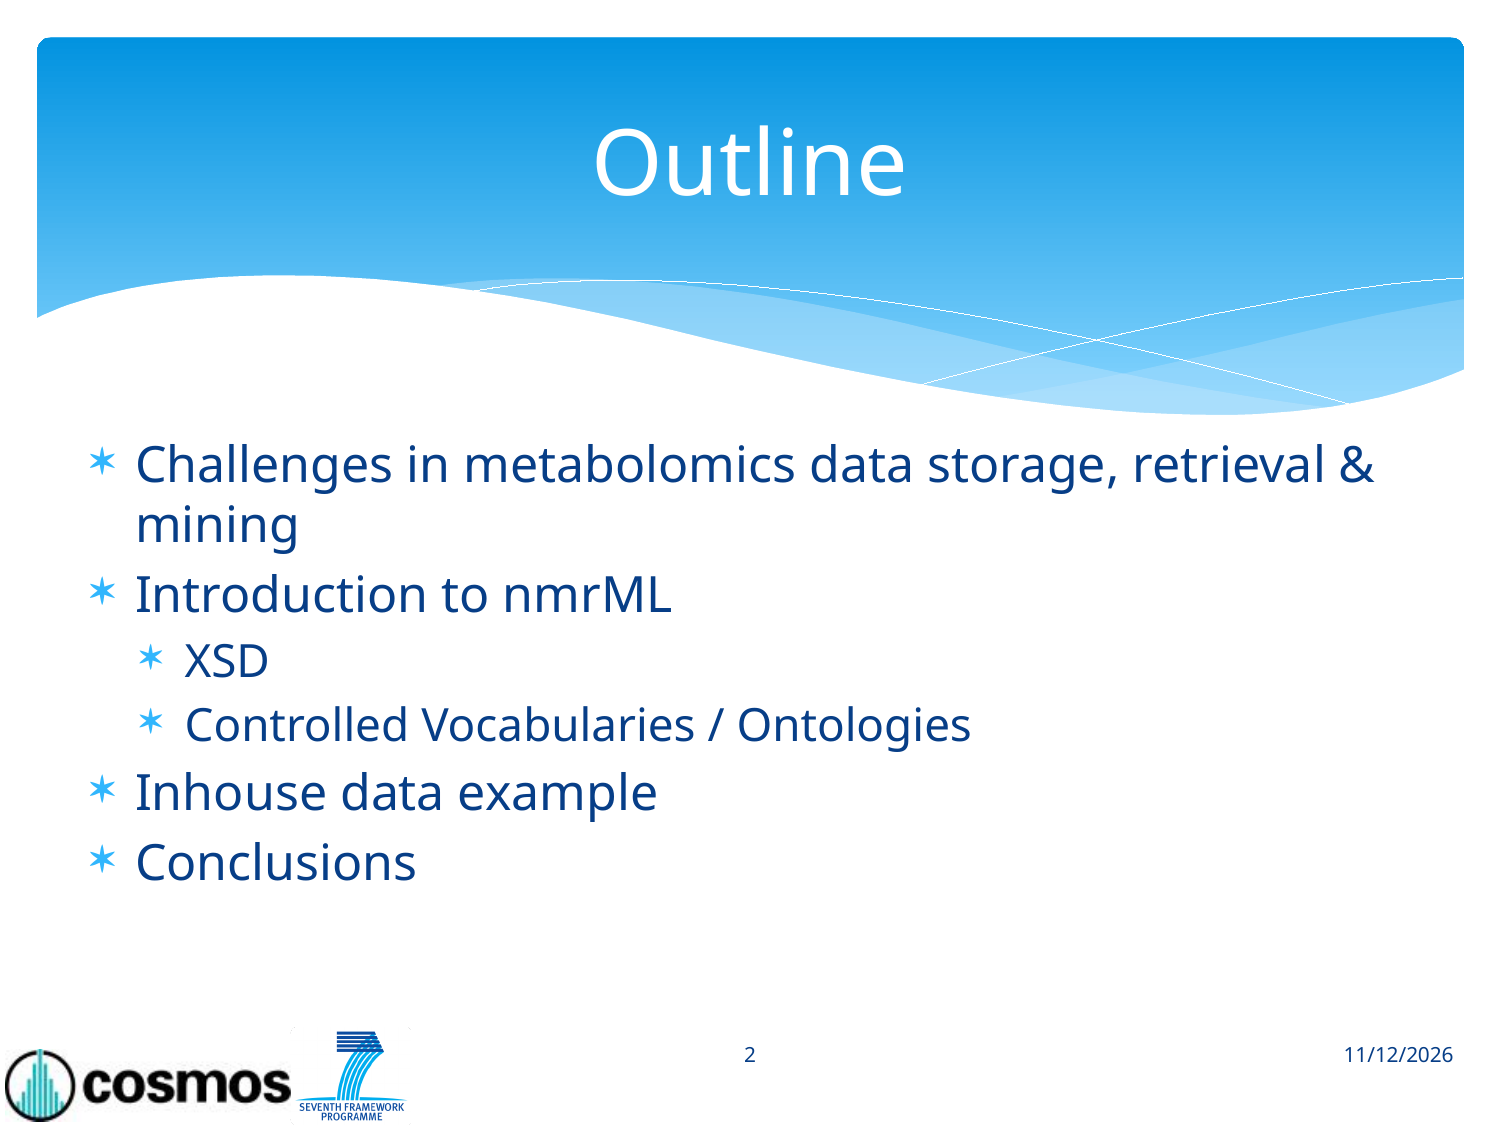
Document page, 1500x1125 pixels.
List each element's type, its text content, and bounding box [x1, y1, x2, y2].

list Challenges in metabolomics data storage, retrieval & mining Introduction to nmrML XSD Controlled Vocabularies / Ontologies Inhouse data example Conclusions [75, 424, 1446, 991]
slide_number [847, 1025, 1469, 1086]
slide_number 2 [654, 1025, 846, 1086]
picture [5, 1049, 291, 1122]
title Outline [75, 55, 1425, 261]
